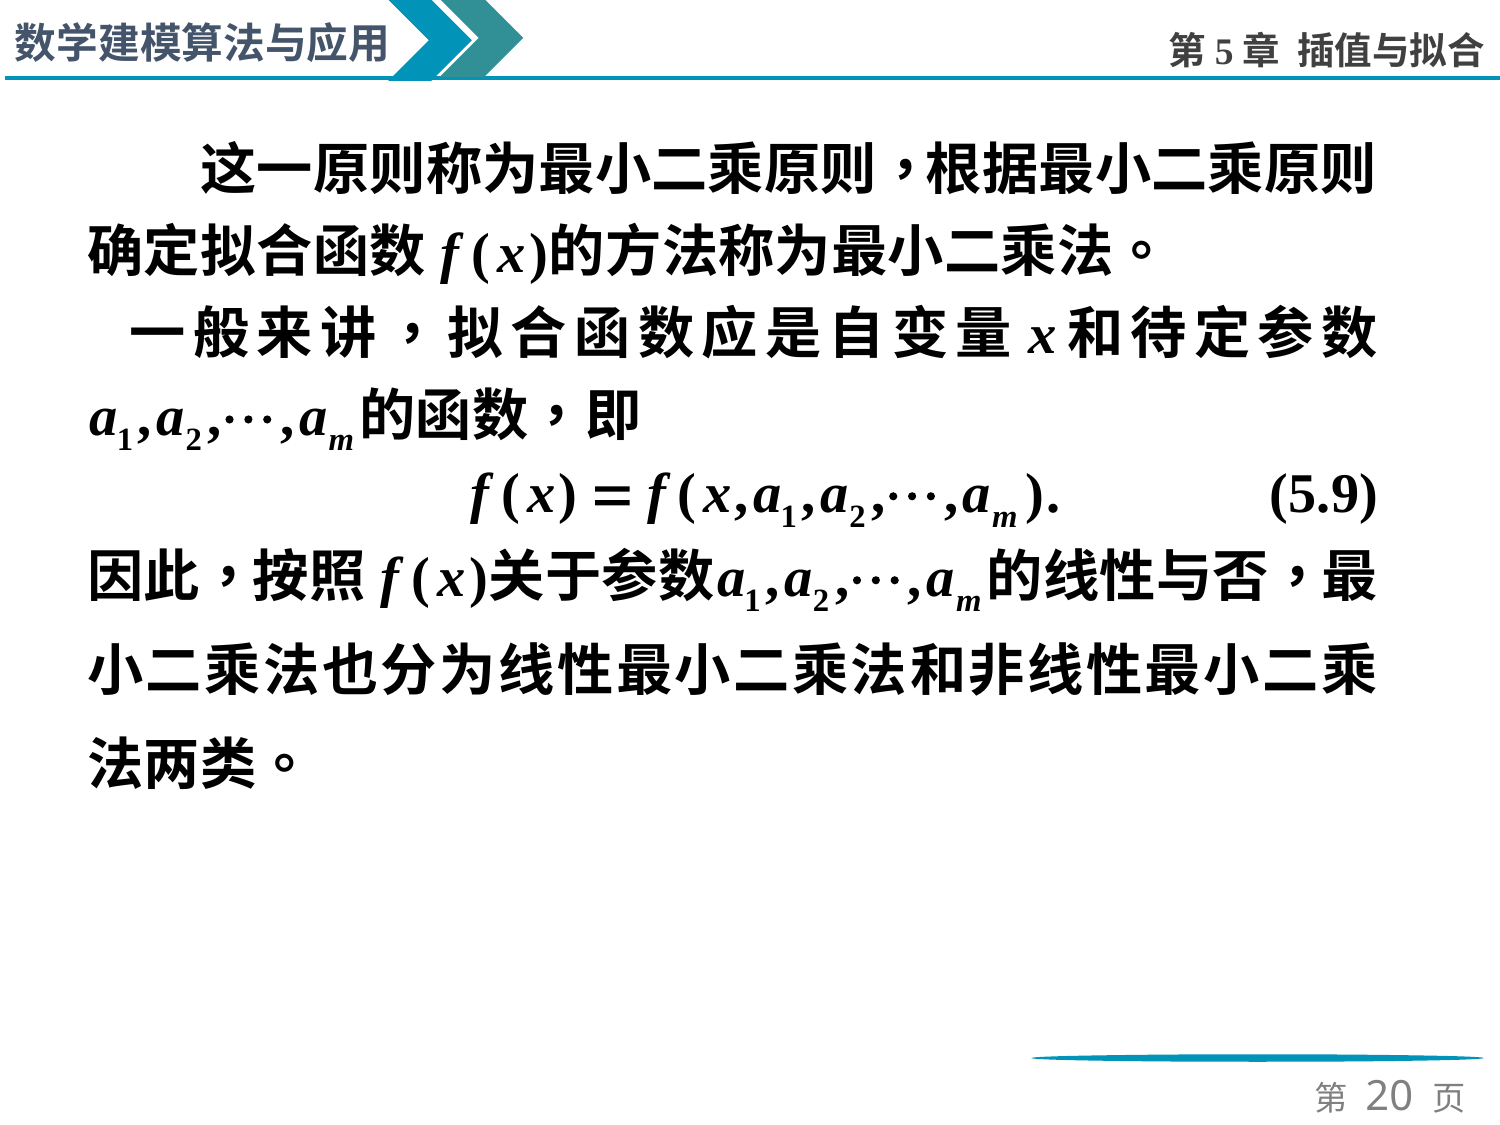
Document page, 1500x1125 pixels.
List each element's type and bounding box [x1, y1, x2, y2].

text_box [87, 131, 1377, 815]
